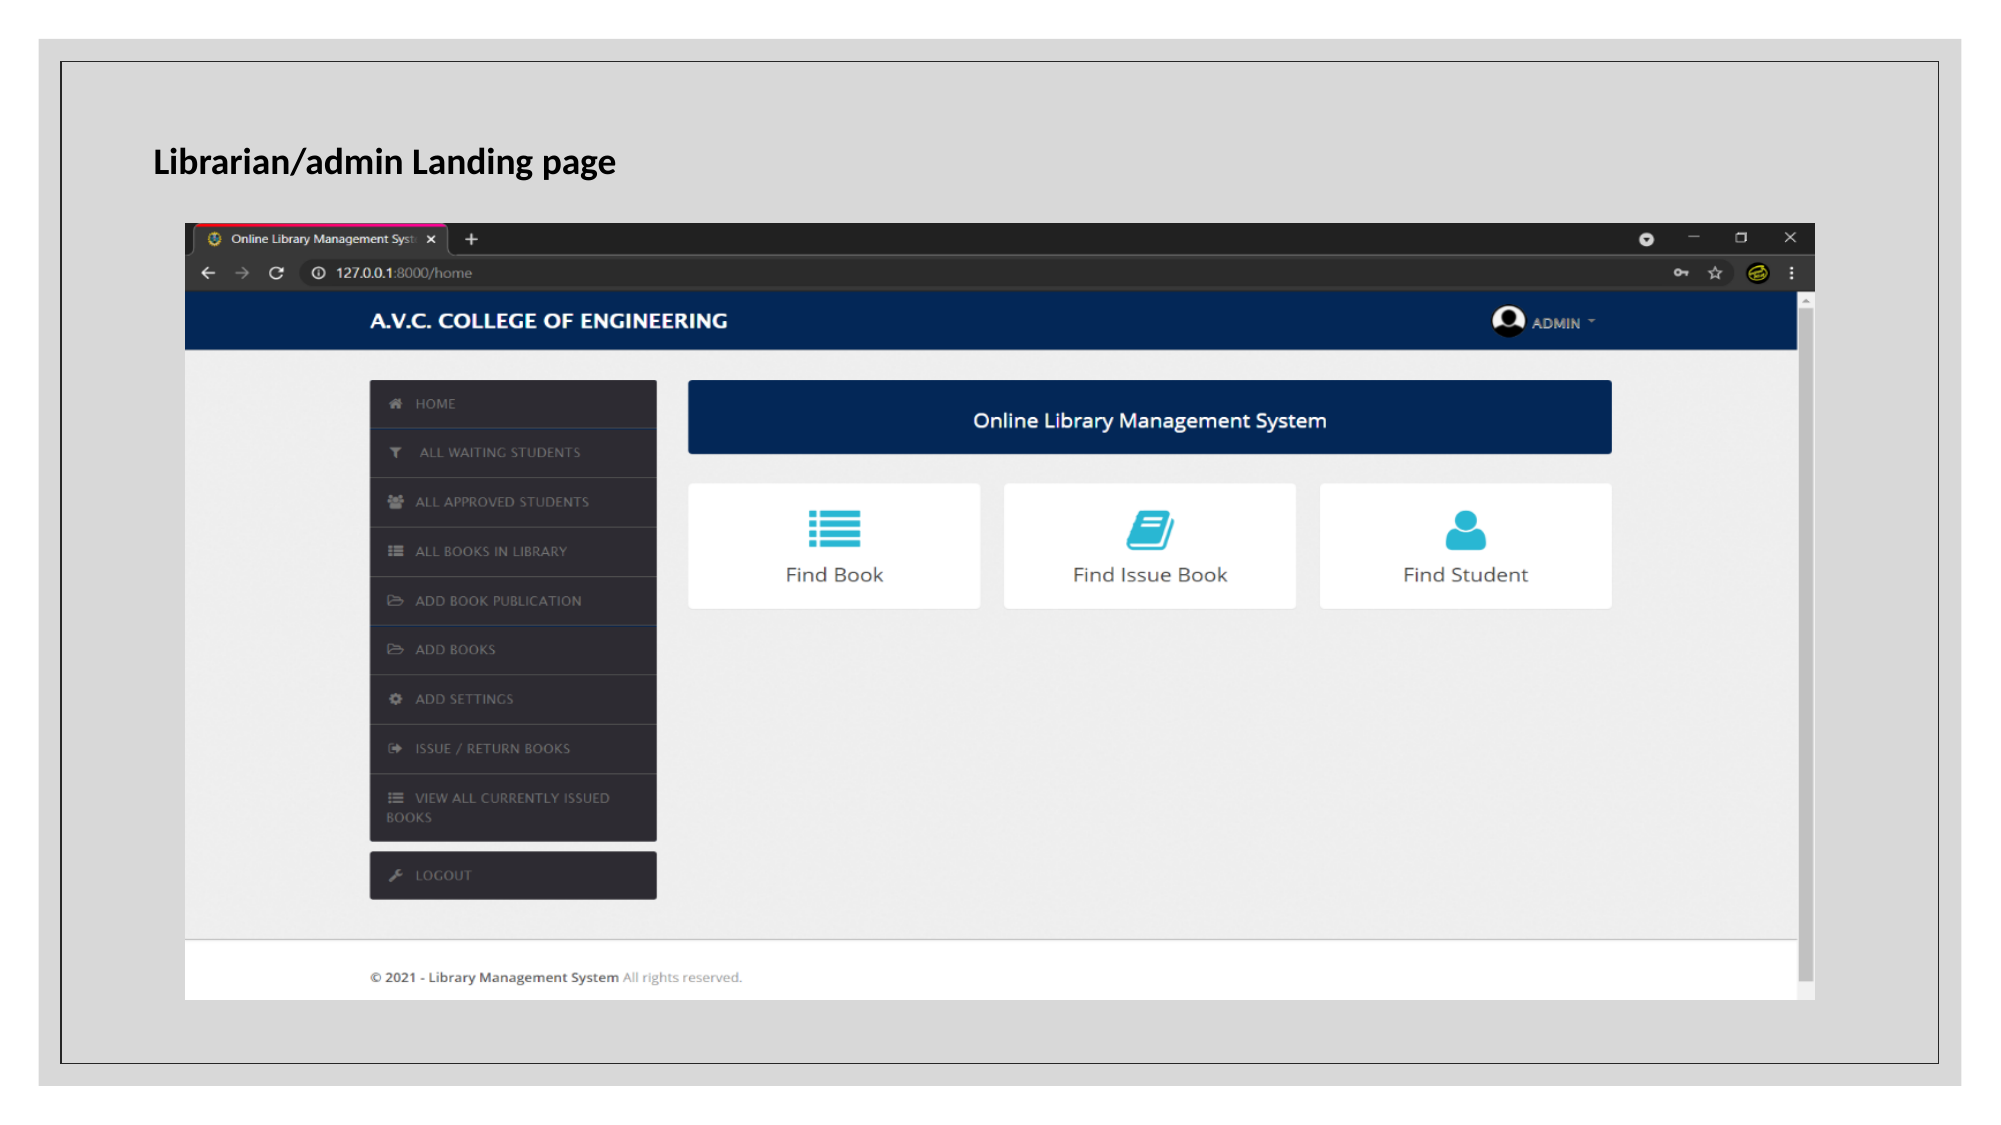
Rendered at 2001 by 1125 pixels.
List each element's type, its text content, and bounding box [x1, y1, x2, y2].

picture [185, 223, 1815, 1000]
list Librarian/admin Landing page [138, 125, 1865, 1027]
